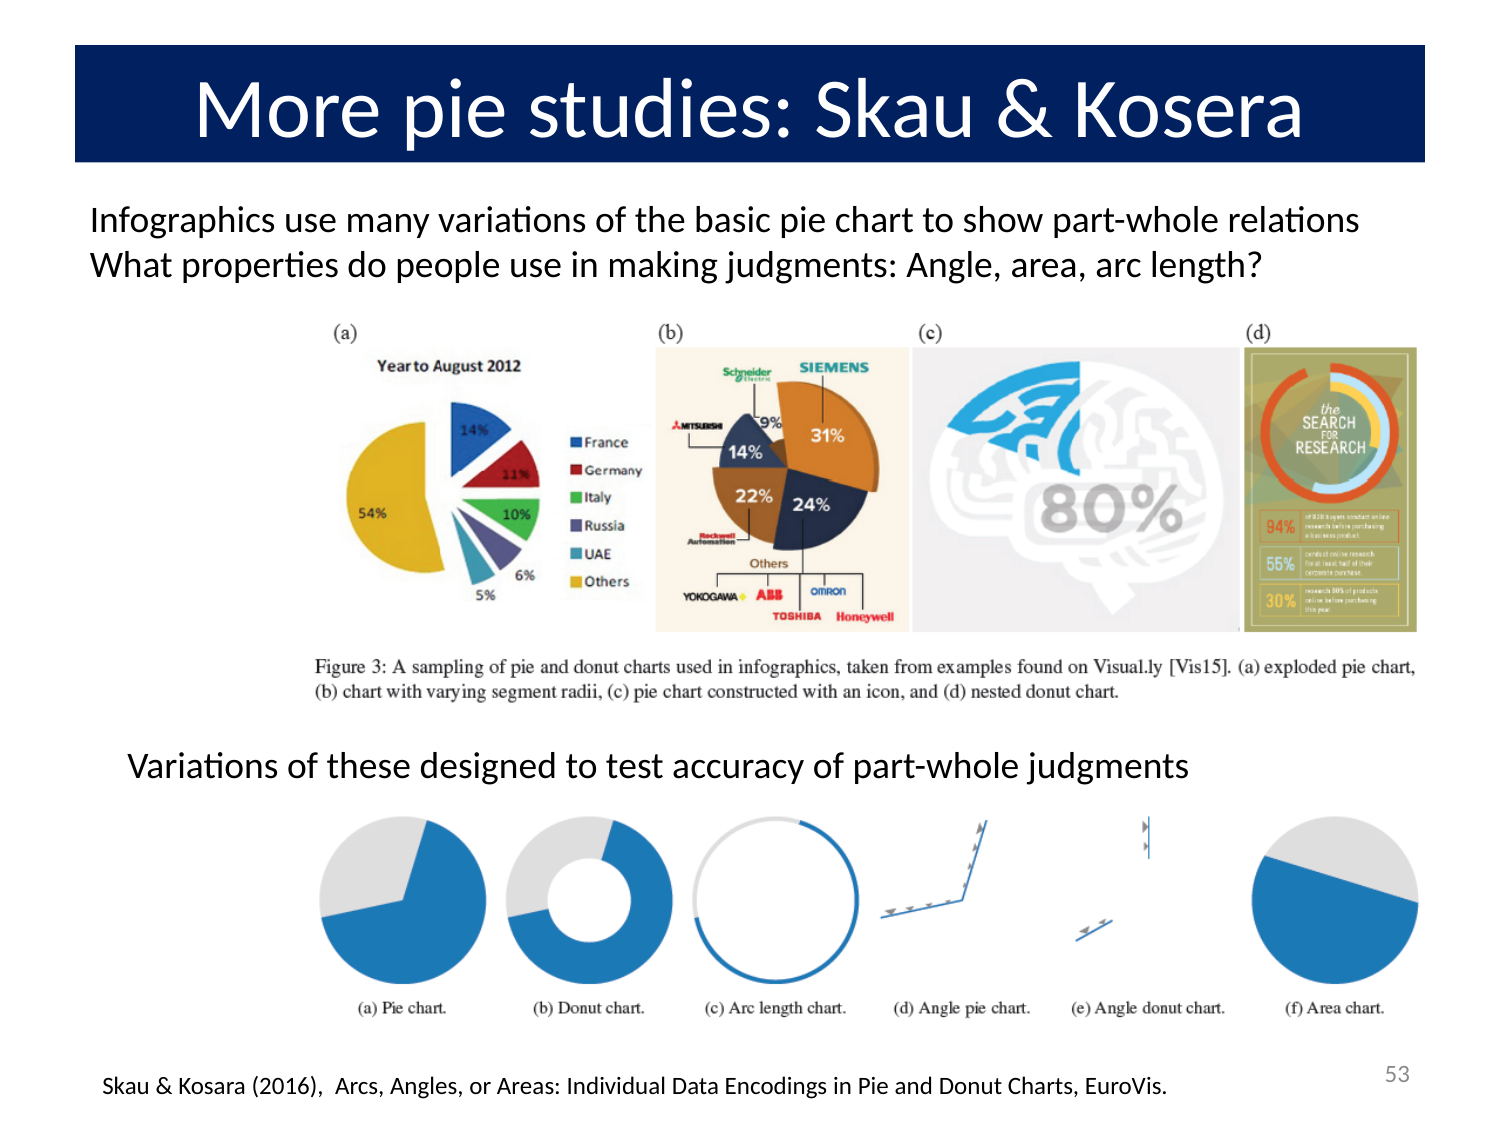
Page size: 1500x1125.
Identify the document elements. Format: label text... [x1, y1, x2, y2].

text_box Skau & Kosara (2016), Arcs, Angles, or Areas: Individual Data Encodings in Pie and Donut Charts, EuroVis. [87, 1062, 1300, 1108]
picture [310, 806, 1426, 1023]
slide_number 53 [1074, 1042, 1425, 1103]
text_box Infographics use many variations of the basic pie chart to show part-whole relations What properties do people use in making judgments: Angle, area, arc length? [74, 187, 1425, 293]
text_box Variations of these designed to test accuracy of part-whole judgments [112, 733, 1363, 793]
picture [310, 311, 1426, 705]
title More pie studies: Skau & Kosera [75, 45, 1425, 163]
